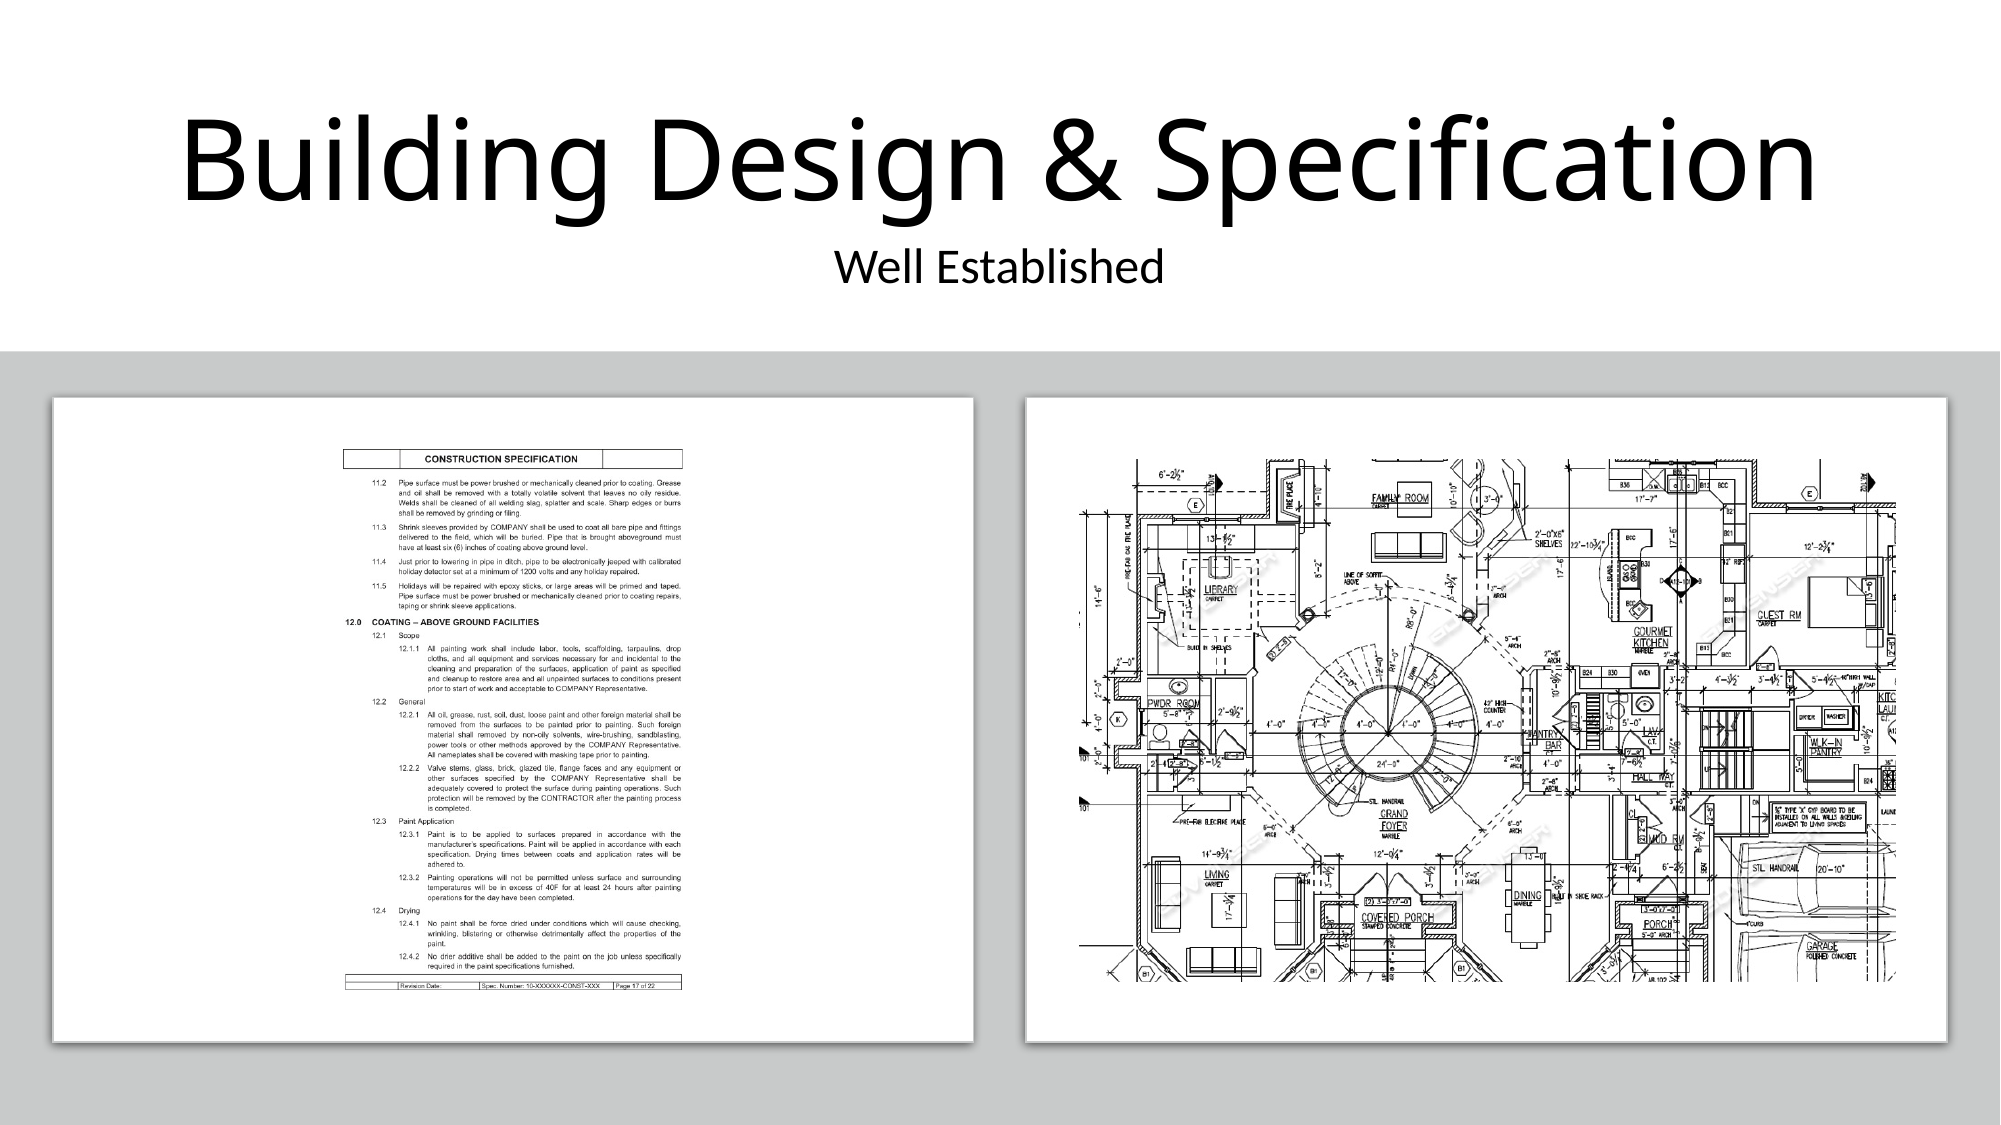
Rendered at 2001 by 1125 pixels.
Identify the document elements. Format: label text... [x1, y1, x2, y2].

picture [1079, 459, 1896, 982]
picture [343, 449, 683, 990]
list Well Established [162, 232, 1838, 320]
text_box [1025, 396, 1948, 1043]
text_box [0, 350, 2000, 1125]
text_box [52, 396, 975, 1043]
title Building Design & Specification [162, 55, 1838, 232]
